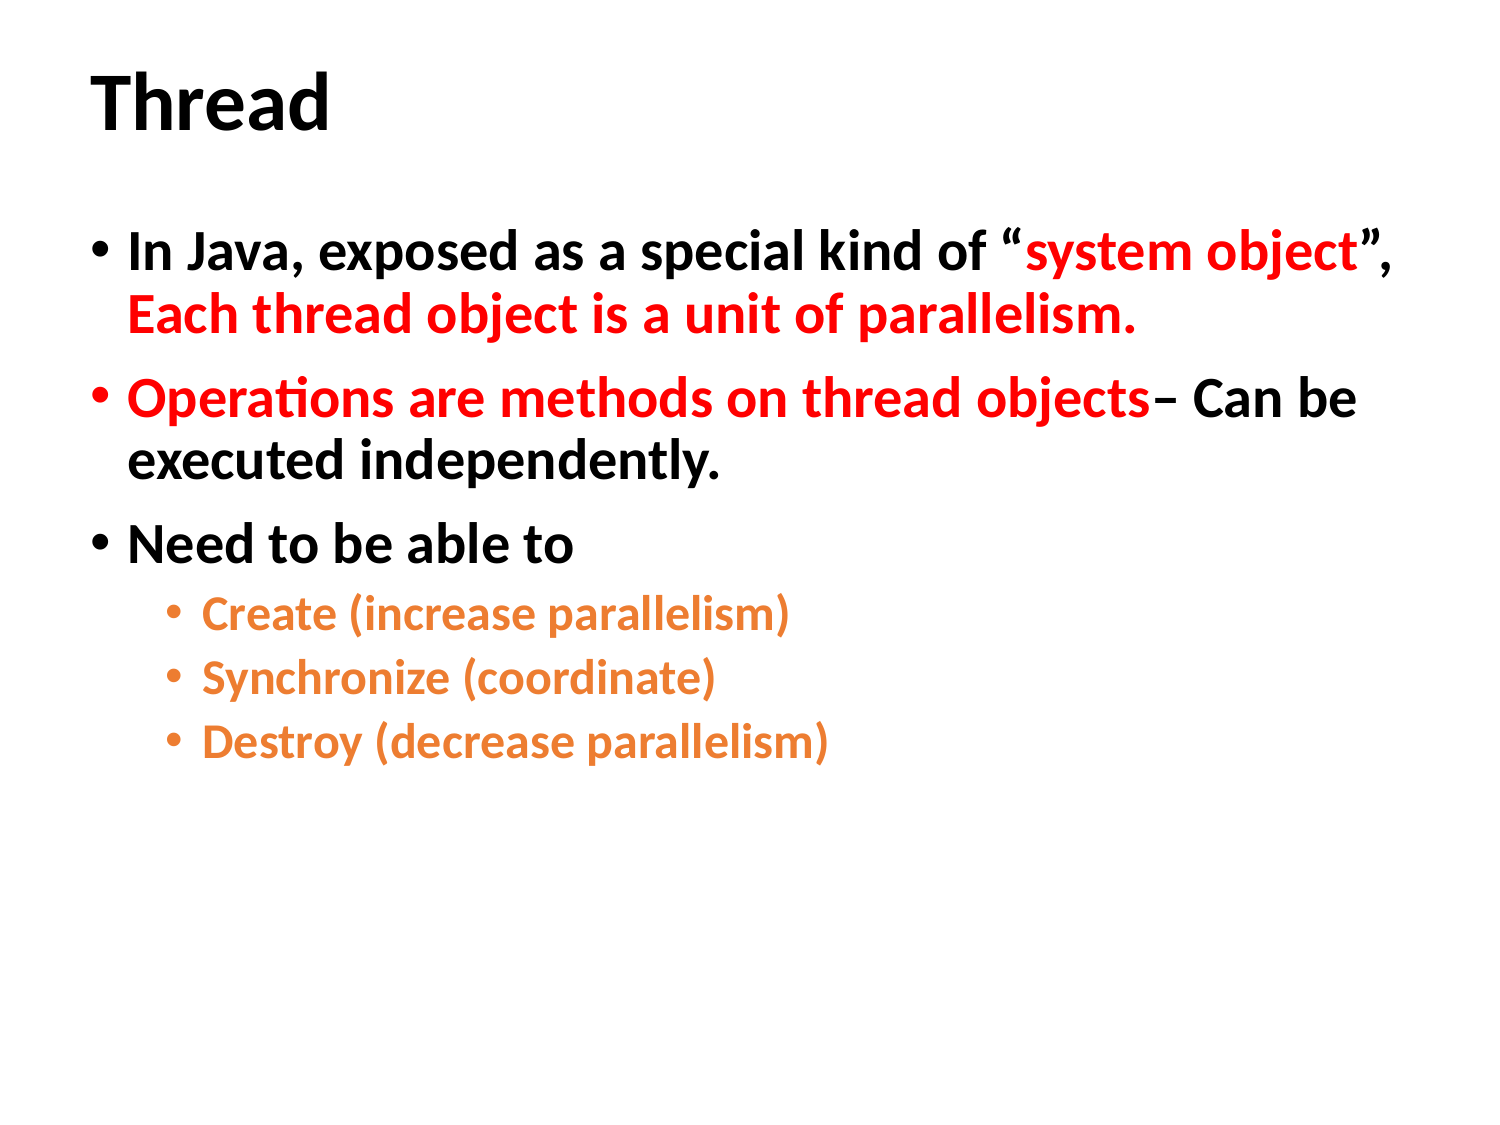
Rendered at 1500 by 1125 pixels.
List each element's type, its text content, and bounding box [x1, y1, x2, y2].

title Thread [75, 45, 1425, 163]
list In Java, exposed as a special kind of “system object”, Each thread object is a unit of parallelism. Operations are methods on thread objects– Can be executed independently. Need to be able to Create (increase parallelism) Synchronize (coordinate) Destroy (decrease parallelism) [75, 212, 1425, 1005]
